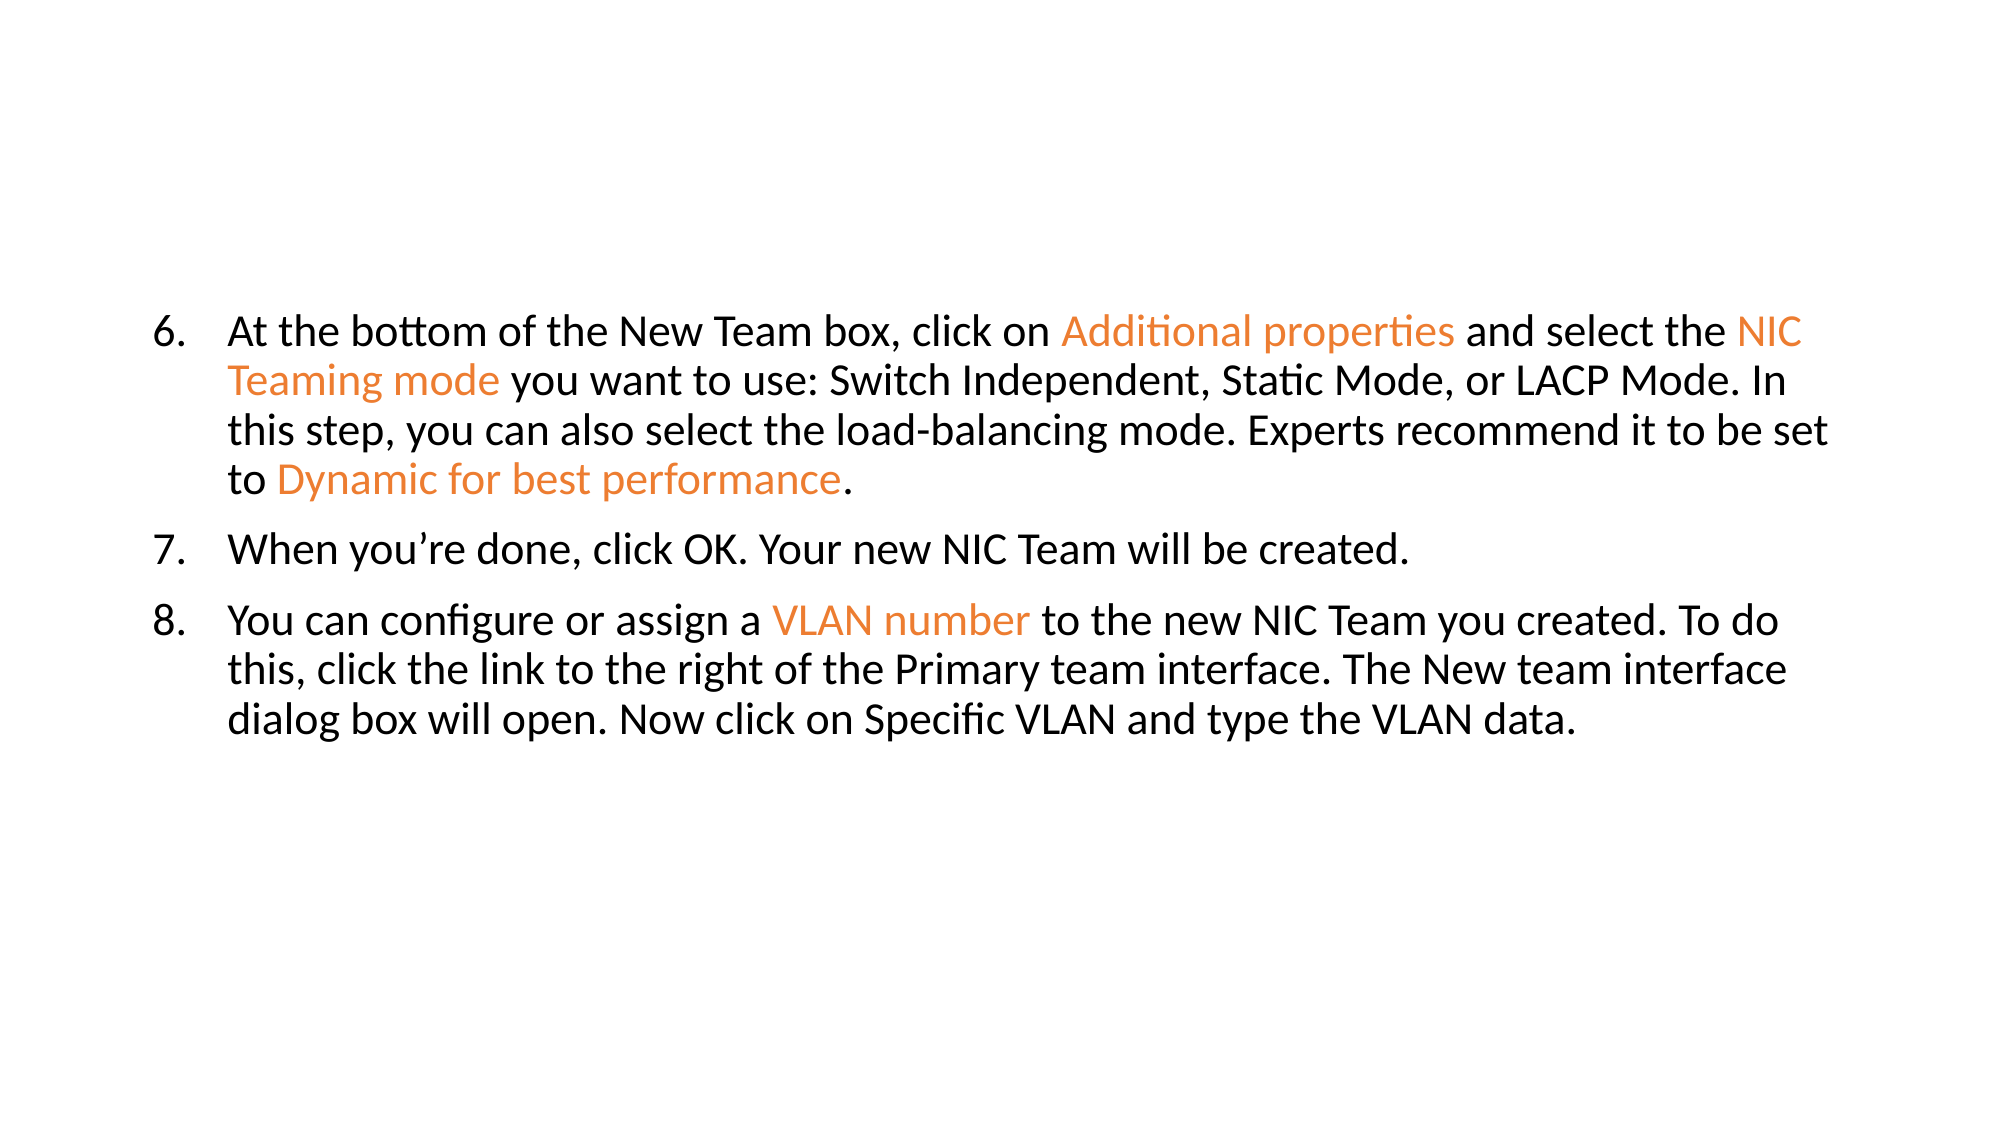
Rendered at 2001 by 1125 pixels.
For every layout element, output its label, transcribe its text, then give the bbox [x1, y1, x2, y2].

list At the bottom of the New Team box, click on Additional properties and select the NIC Teaming mode you want to use: Switch Independent, Static Mode, or LACP Mode. In this step, you can also select the load-balancing mode. Experts recommend it to be set to Dynamic for best performance. When you’re done, click OK. Your new NIC Team will be created. You can configure or assign a VLAN number to the new NIC Team you created. To do this, click the link to the right of the Primary team interface. The New team interface dialog box will open. Now click on Specific VLAN and type the VLAN data. [137, 299, 1863, 1014]
